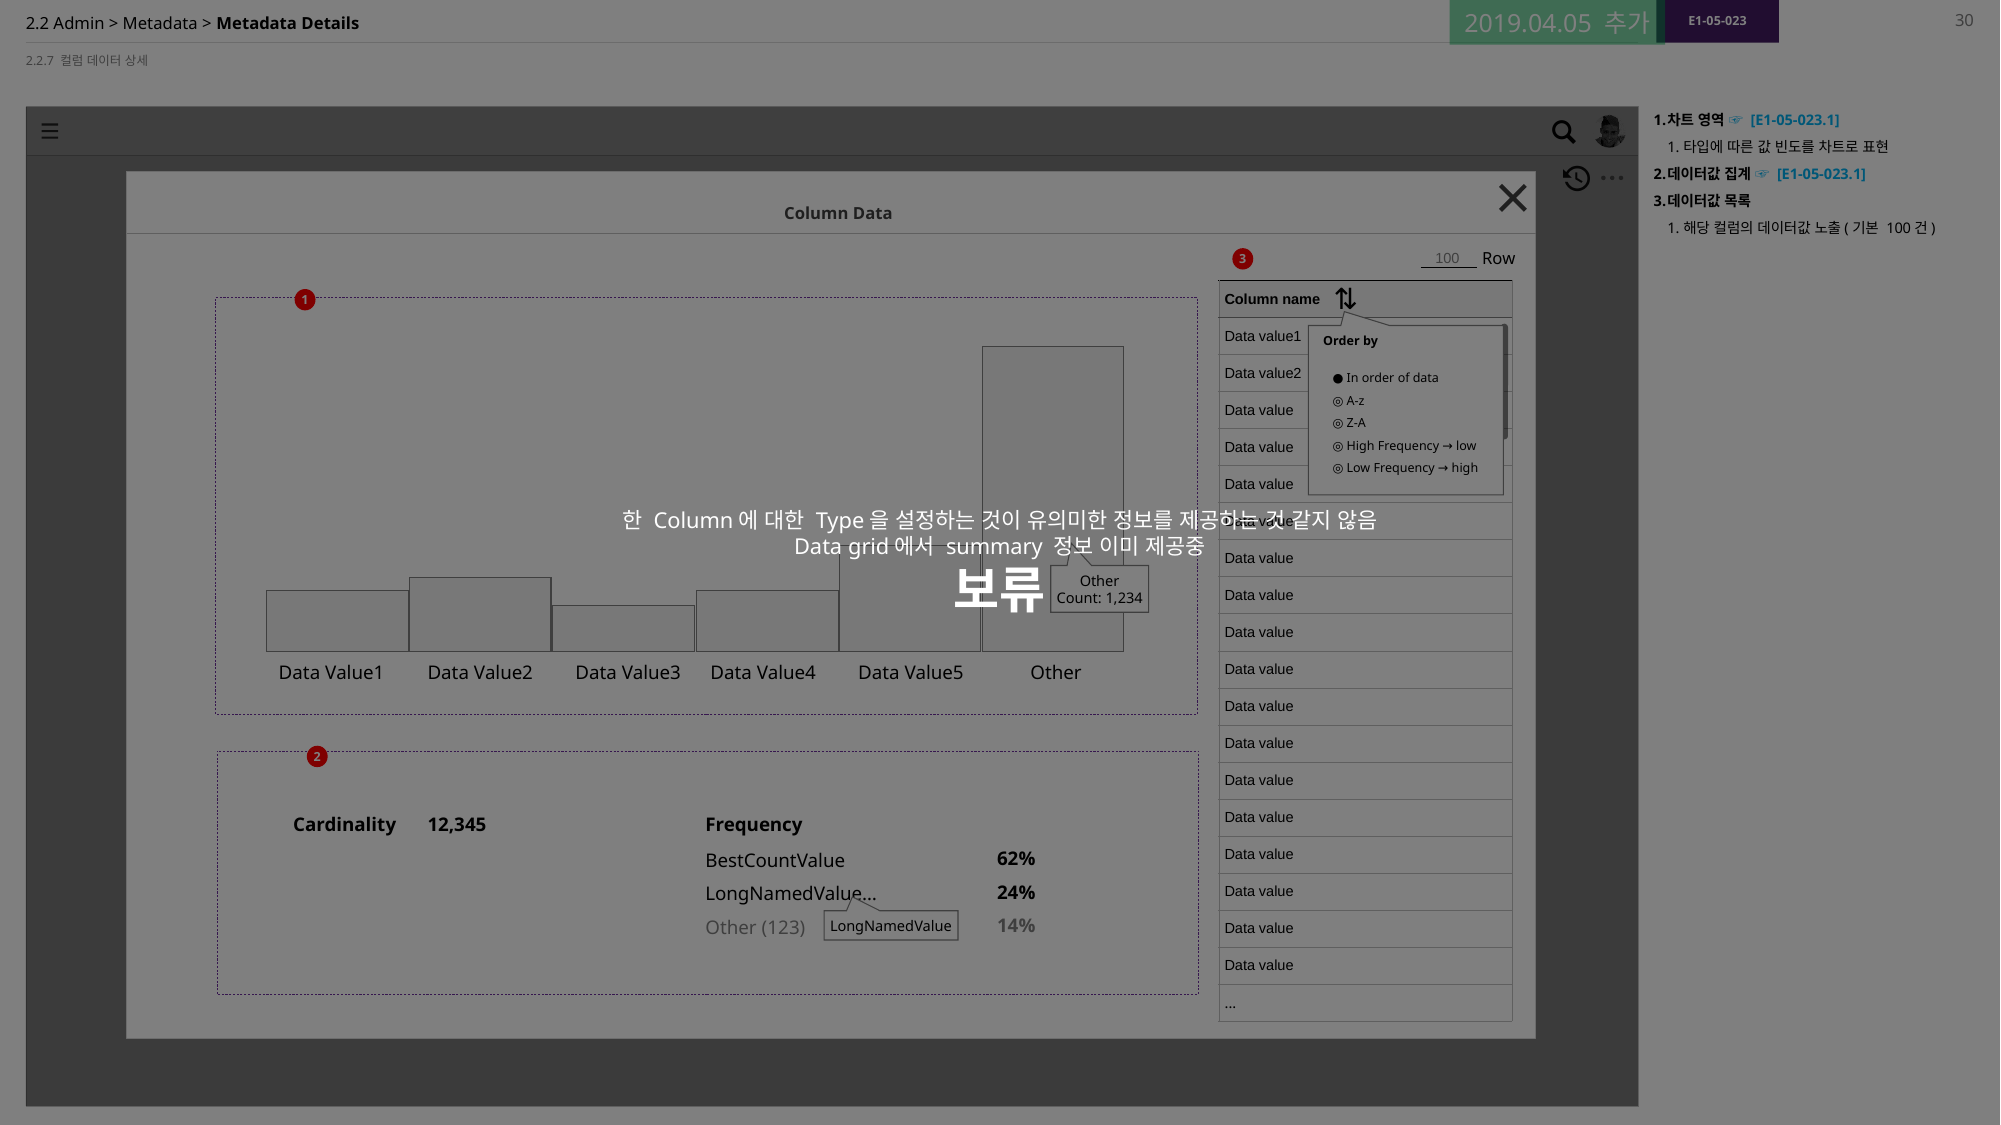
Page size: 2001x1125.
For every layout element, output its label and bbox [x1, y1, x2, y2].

picture [1563, 165, 1590, 193]
text_box [0, 0, 2000, 1125]
